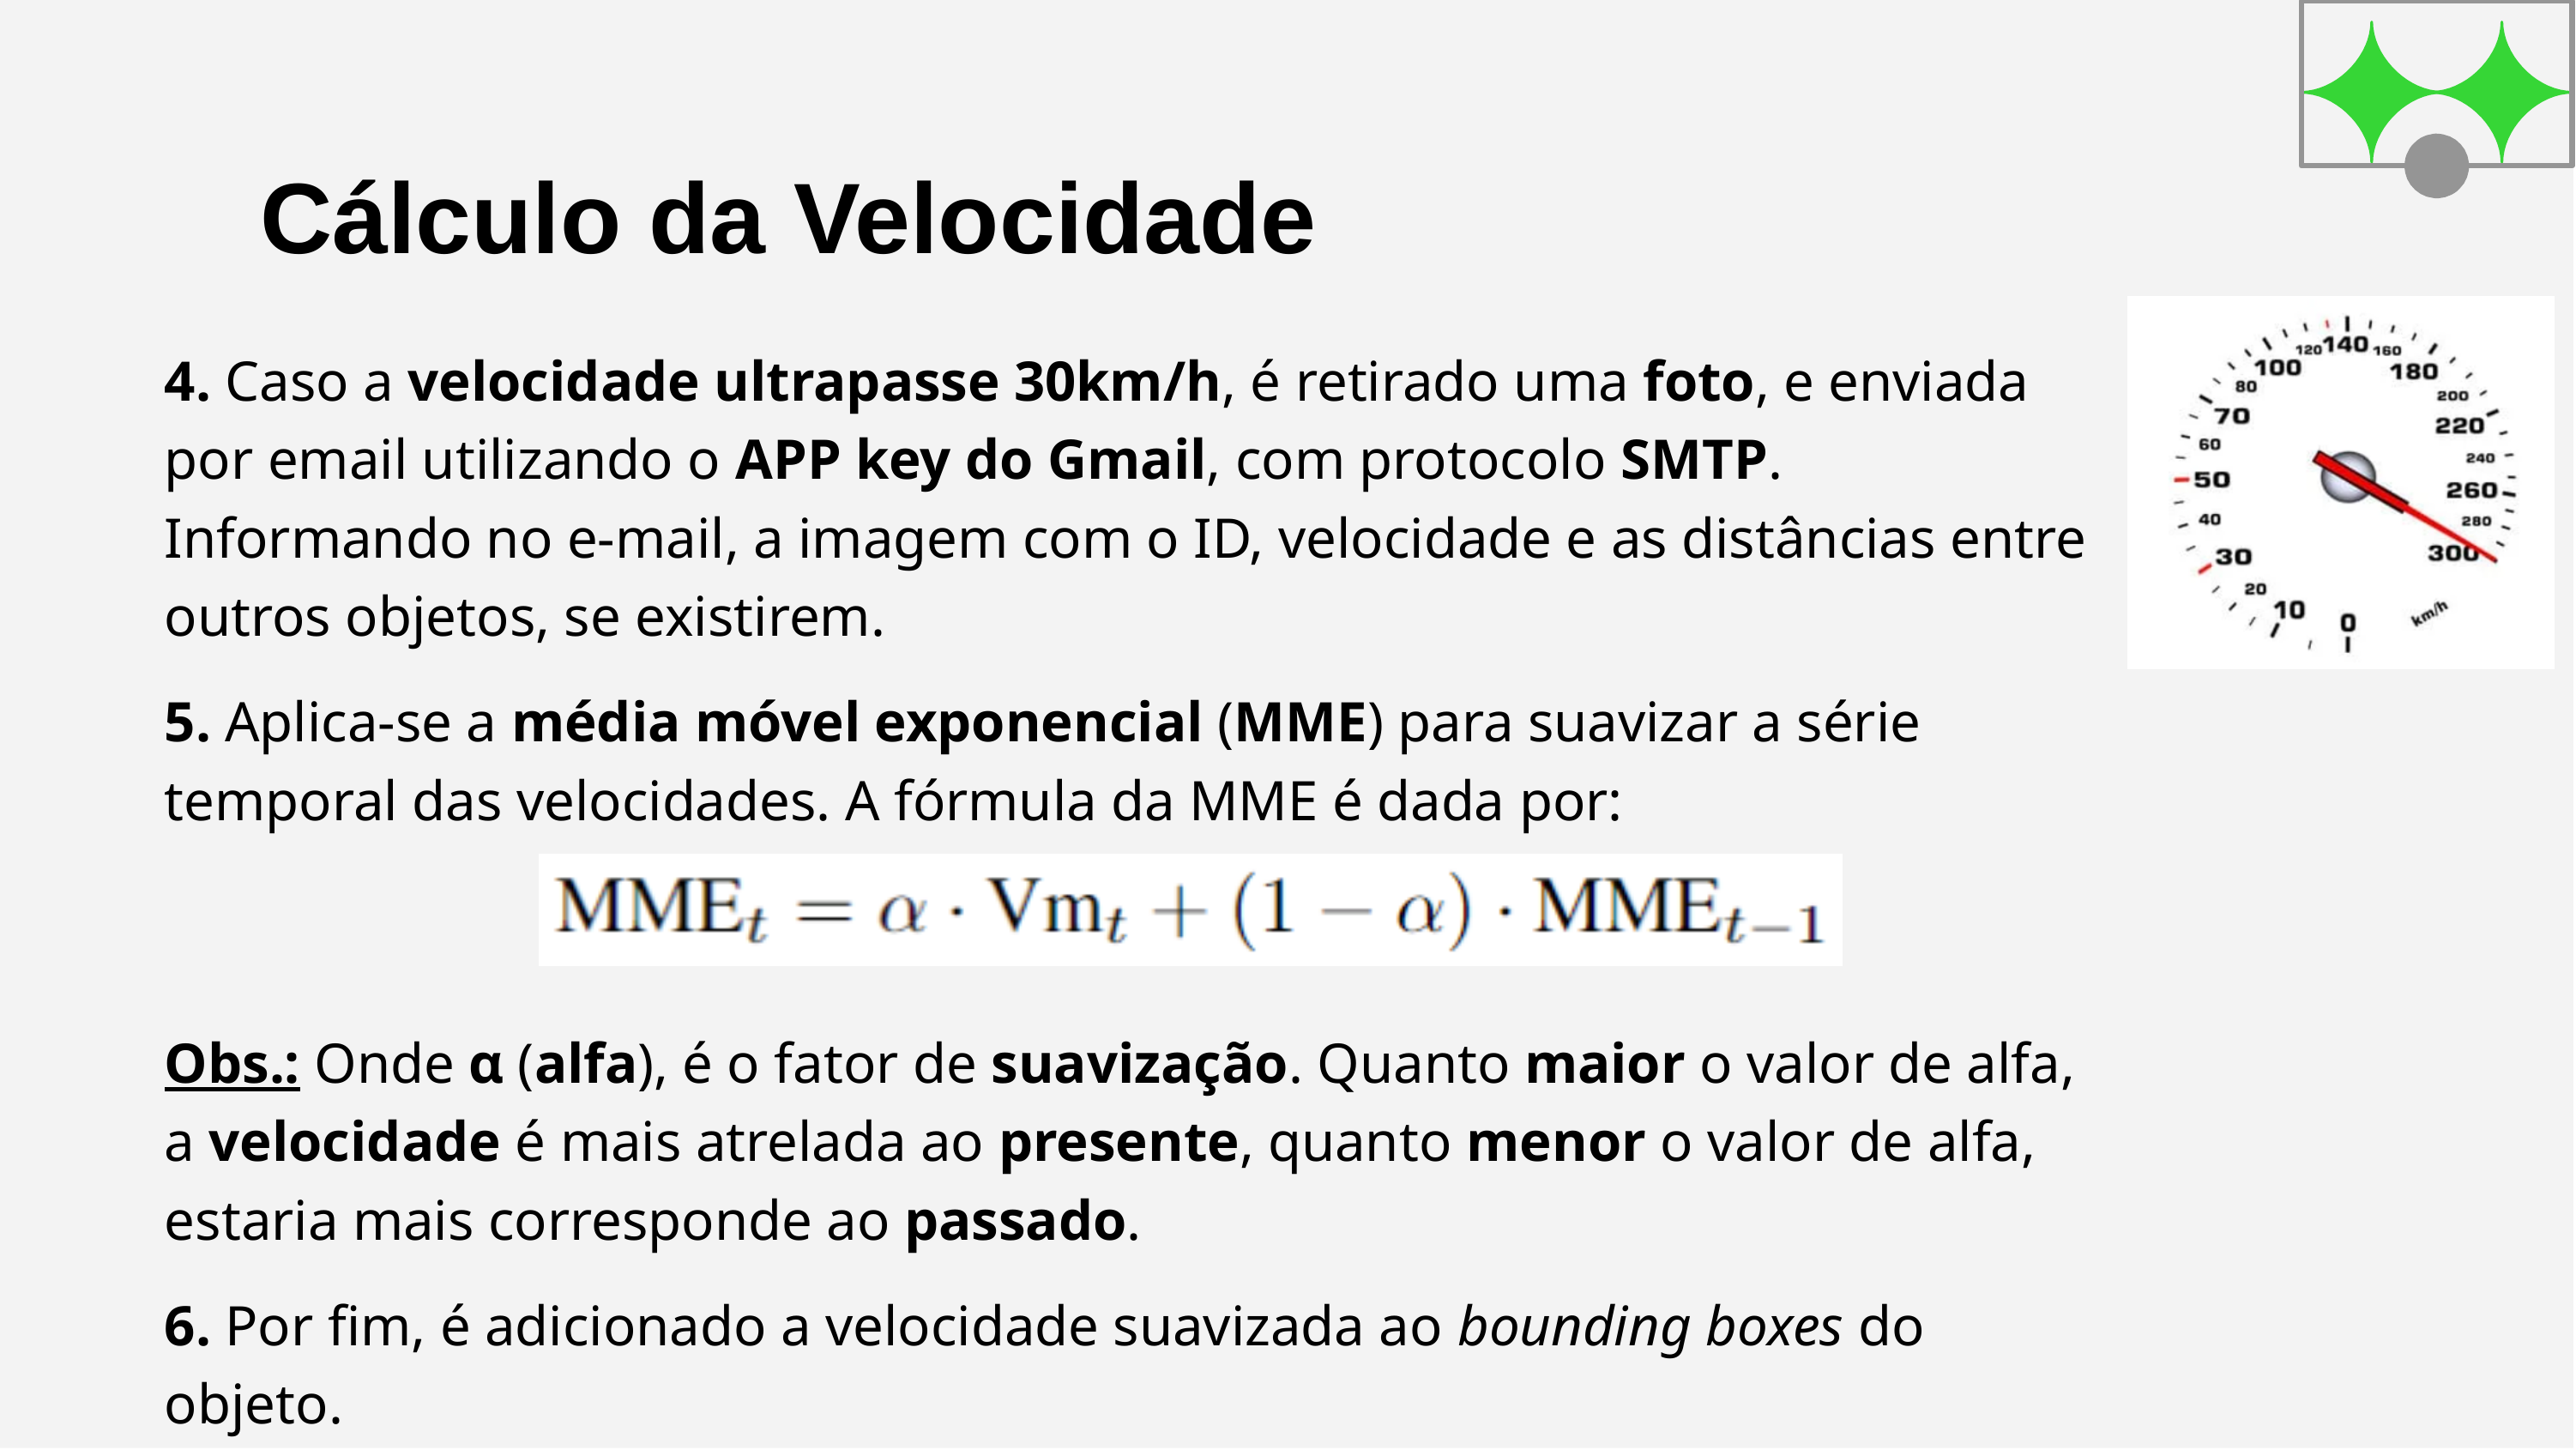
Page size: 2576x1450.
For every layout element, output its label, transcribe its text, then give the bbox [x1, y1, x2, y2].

picture [2127, 295, 2555, 669]
title Cálculo da Velocidade [258, 151, 2355, 396]
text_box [2301, 0, 2573, 197]
text_box 4. Caso a velocidade ultrapasse 30km/h, é retirado uma foto, e enviada por email utilizando o APP key do Gmail, com protocolo SMTP. Informando no e-mail, a imagem com o ID, velocidade e as distâncias entre outros objetos, se existirem. 5. Aplica-se a média móvel exponencial (MME) para suavizar a série temporal das velocidades. A fórmula da MME é dada por: Obs.: Onde α (alfa), é o fator de suavização. Quanto maior o valor de alfa, a velocidade é mais atrelada ao presente, quanto menor o valor de alfa, estaria mais corresponde ao passado. 6. Por fim, é adicionado a velocidade suavizada ao bounding boxes do objeto. [151, 320, 2107, 1313]
picture [539, 854, 1843, 966]
